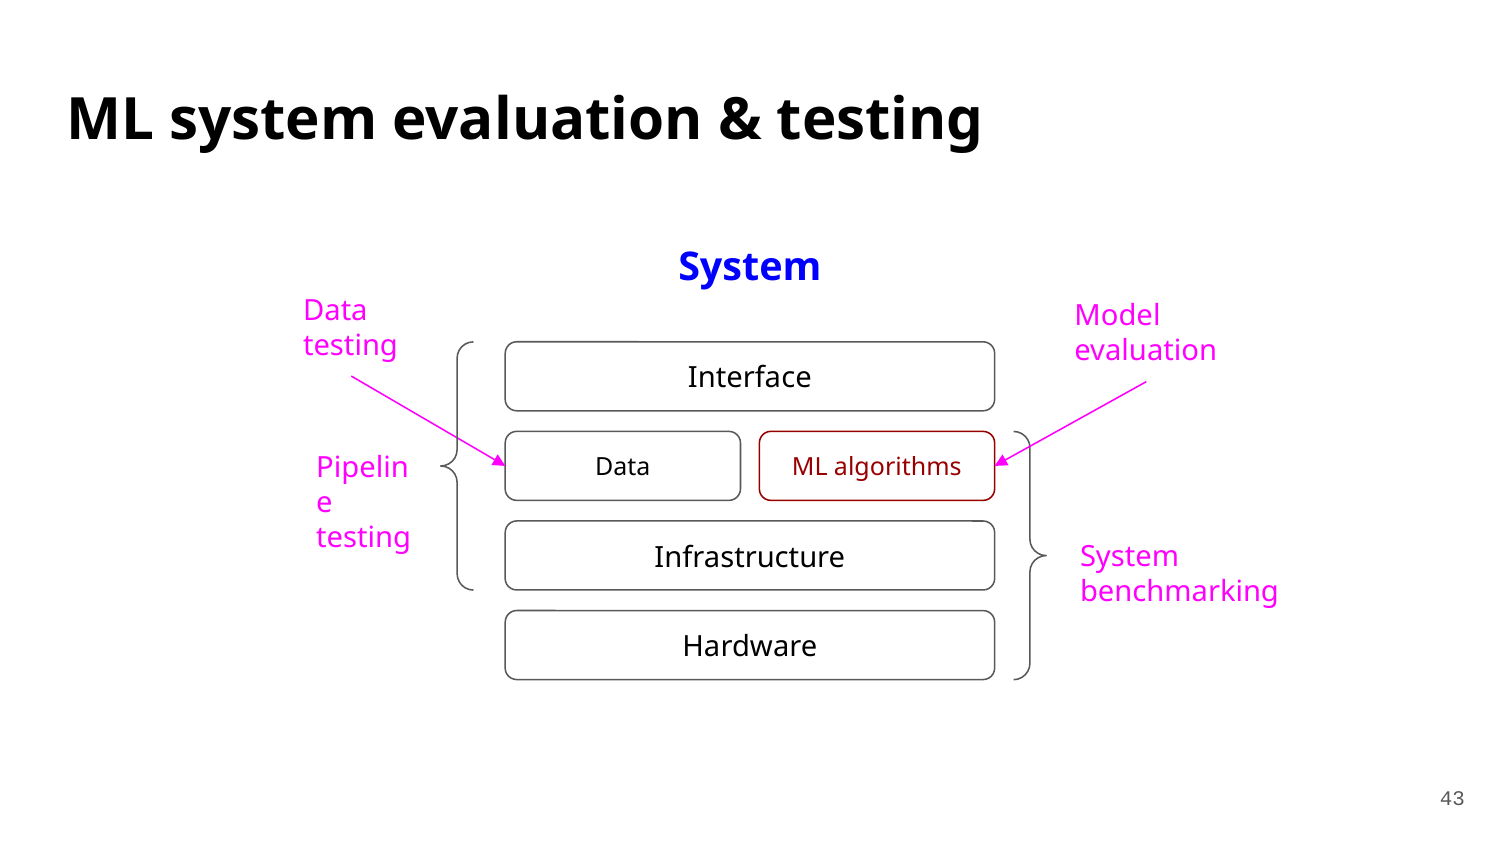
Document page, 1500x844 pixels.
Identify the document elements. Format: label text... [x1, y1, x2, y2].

text_box Data testing [288, 276, 415, 377]
text_box Pipeline testing [301, 433, 440, 568]
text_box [351, 376, 506, 467]
text_box [454, 474, 474, 591]
text_box System benchmarking [1065, 522, 1301, 623]
text_box Infrastructure [505, 520, 995, 590]
title ML system evaluation & testing [51, 66, 1449, 161]
text_box System [663, 226, 837, 296]
text_box [1013, 475, 1047, 680]
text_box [994, 382, 1147, 467]
text_box Model evaluation [1059, 281, 1234, 382]
text_box Interface [505, 341, 995, 411]
text_box ML algorithms [759, 431, 995, 501]
slide_number ‹#› [1389, 764, 1480, 830]
text_box Hardware [505, 610, 995, 680]
text_box [457, 341, 474, 375]
text_box Data [505, 431, 741, 501]
